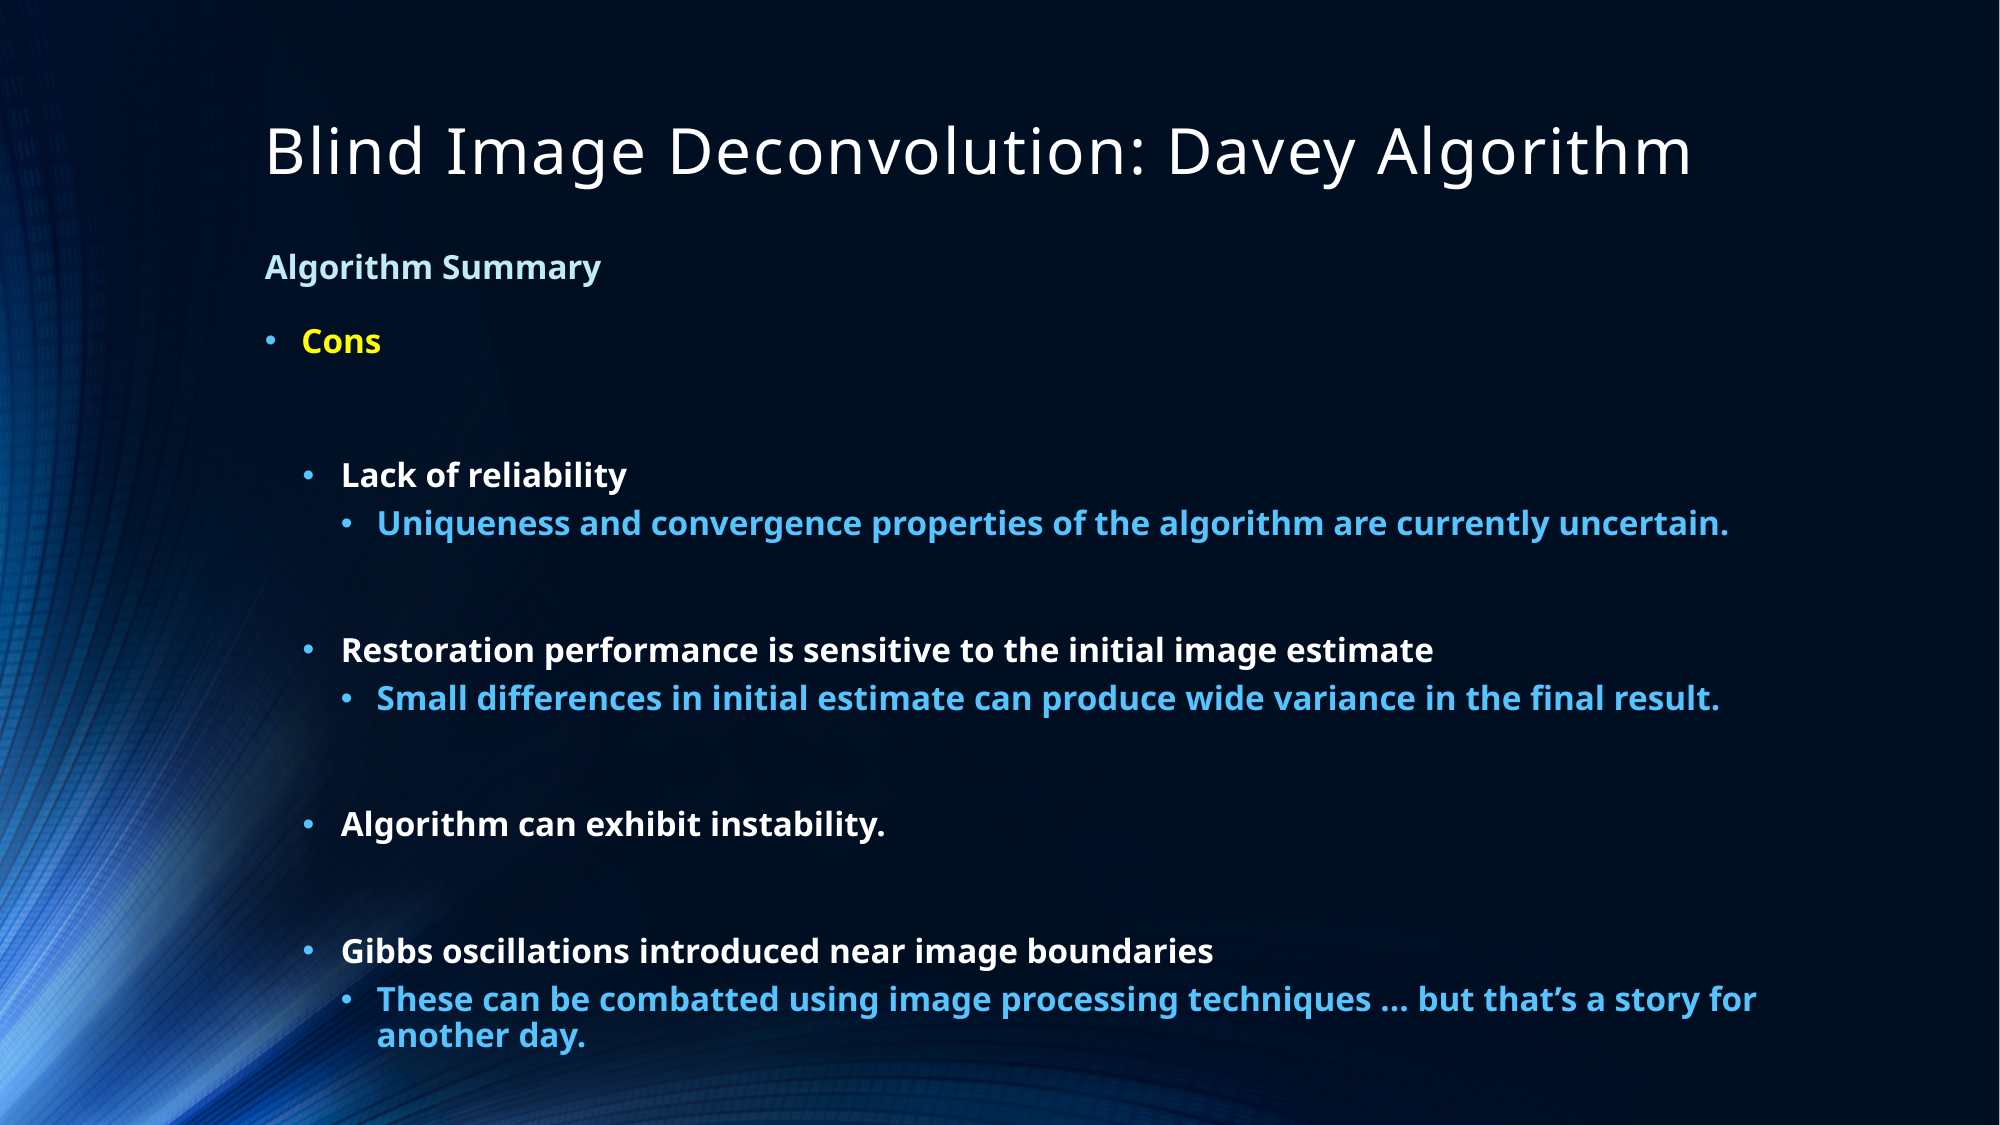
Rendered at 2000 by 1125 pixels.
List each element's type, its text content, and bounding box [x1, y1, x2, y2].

picture [0, 0, 2000, 1125]
list Algorithm Summary Cons Lack of reliability Uniqueness and convergence properties of the algorithm are currently uncertain. Restoration performance is sensitive to the initial image estimate Small differences in initial estimate can produce wide variance in the final result. Algorithm can exhibit instability. Gibbs oscillations introduced near image boundaries These can be combatted using image processing techniques … but that’s a story for another day. [249, 243, 1839, 1071]
title Blind Image Deconvolution: Davey Algorithm [249, 62, 1750, 197]
